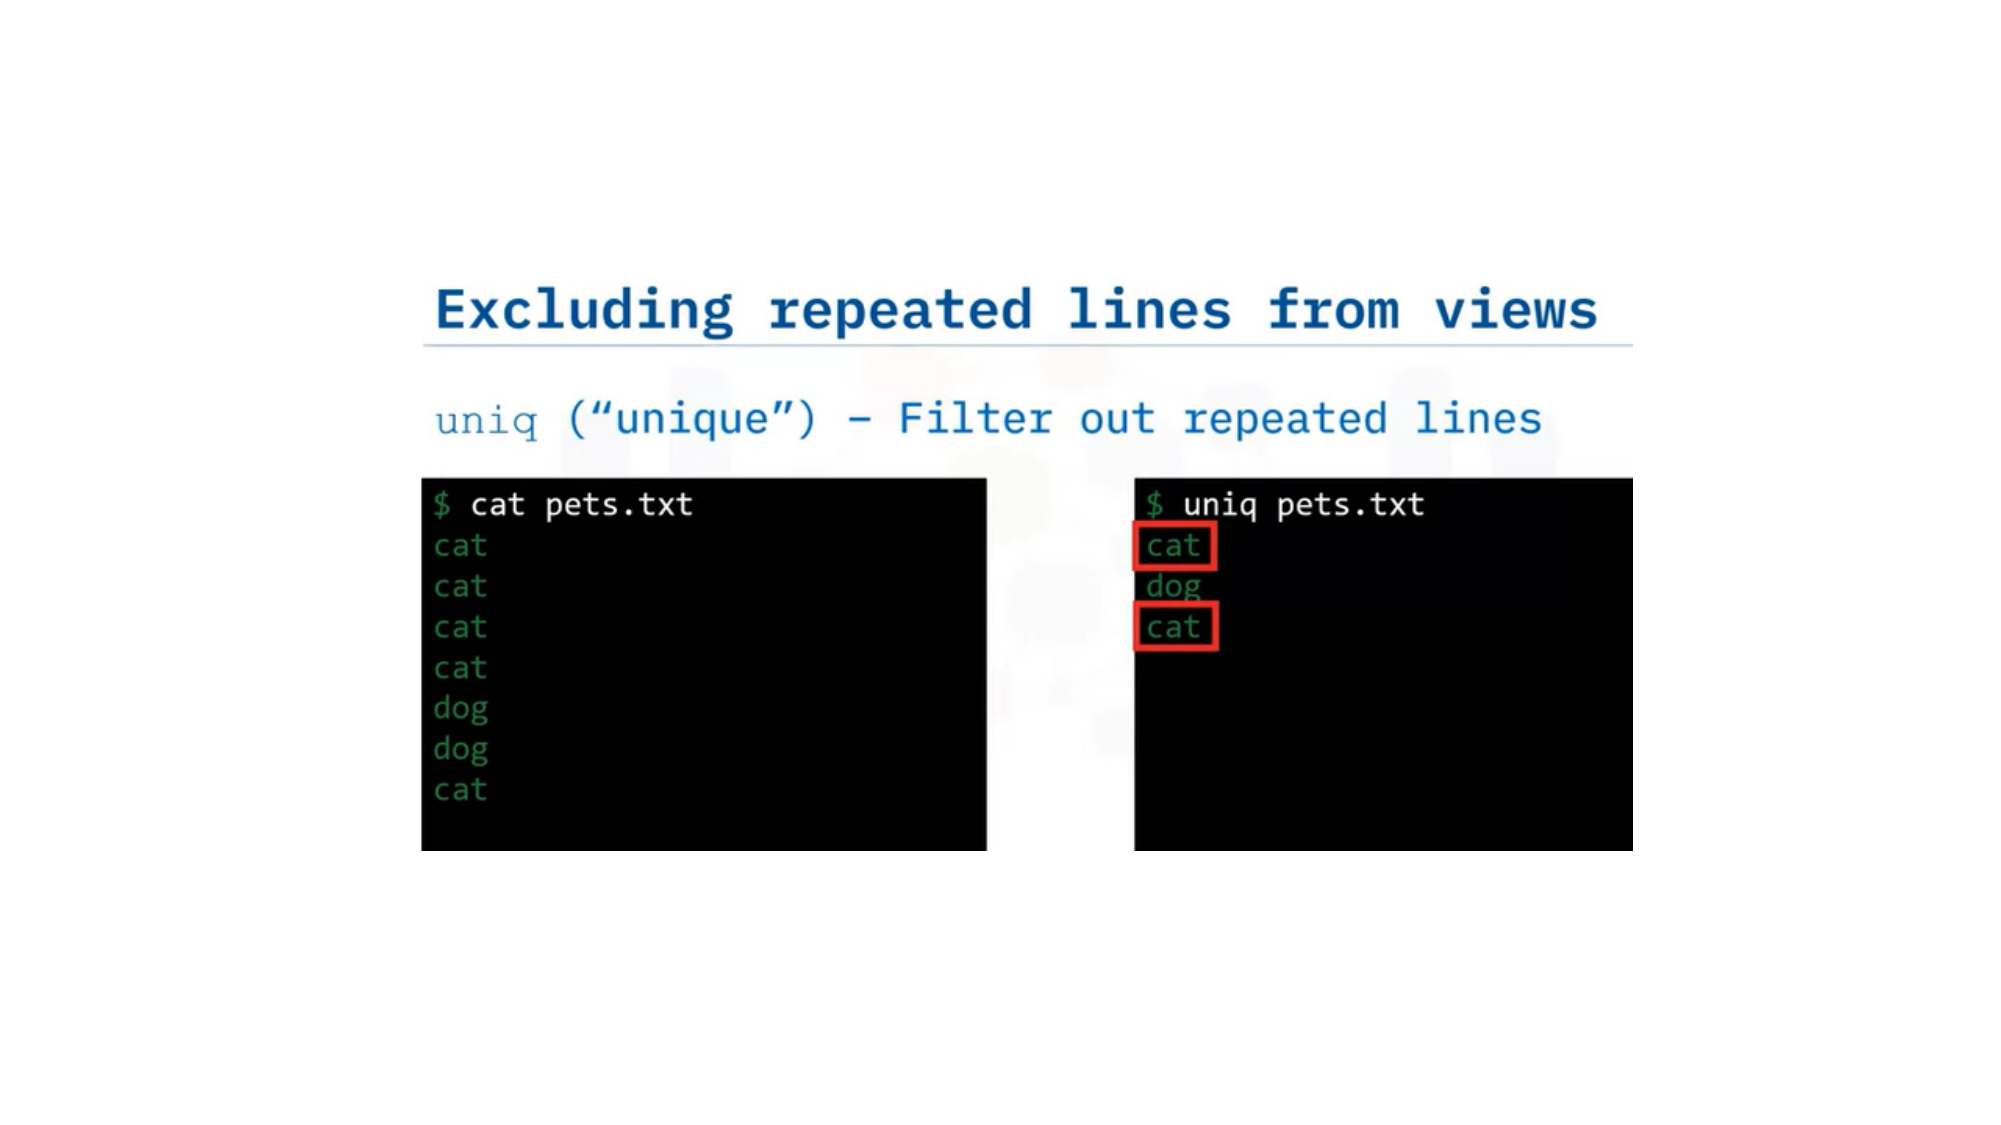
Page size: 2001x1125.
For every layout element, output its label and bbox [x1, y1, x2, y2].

picture [367, 274, 1633, 851]
